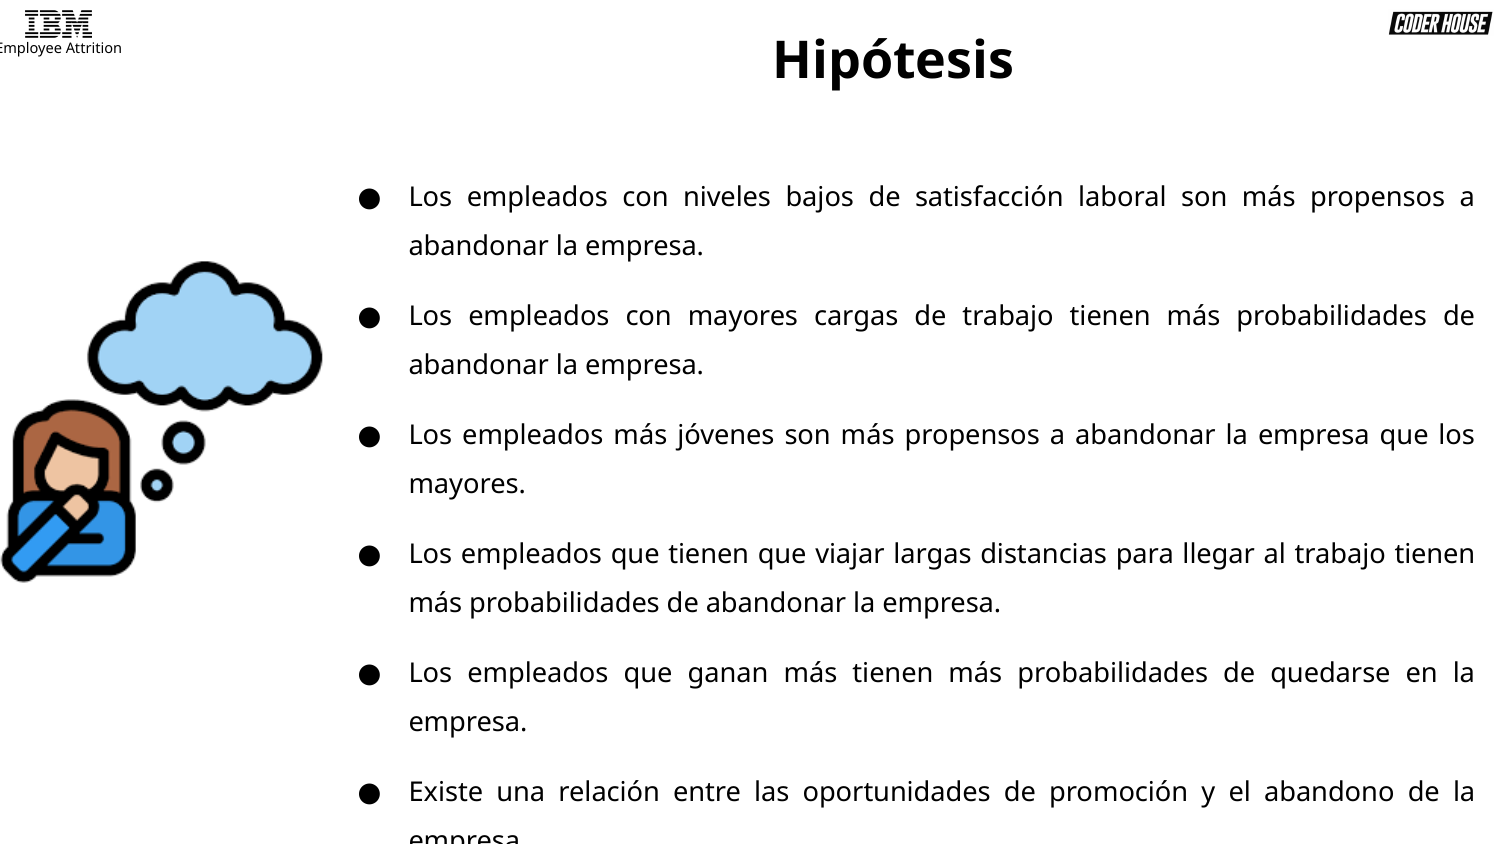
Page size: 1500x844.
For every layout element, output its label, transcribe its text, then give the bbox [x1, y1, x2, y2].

picture [1388, 9, 1494, 36]
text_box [0, 9, 148, 79]
title Hipótesis [696, 11, 1091, 141]
list Los empleados con niveles bajos de satisfacción laboral son más propensos a abandonar la empresa. Los empleados con mayores cargas de trabajo tienen más probabilidades de abandonar la empresa. Los empleados más jóvenes son más propensos a abandonar la empresa que los mayores. Los empleados que tienen que viajar largas distancias para llegar al trabajo tienen más probabilidades de abandonar la empresa. Los empleados que ganan más tienen más probabilidades de quedarse en la empresa. Existe una relación entre las oportunidades de promoción y el abandono de la empresa. [318, 147, 1492, 779]
picture [0, 251, 333, 593]
